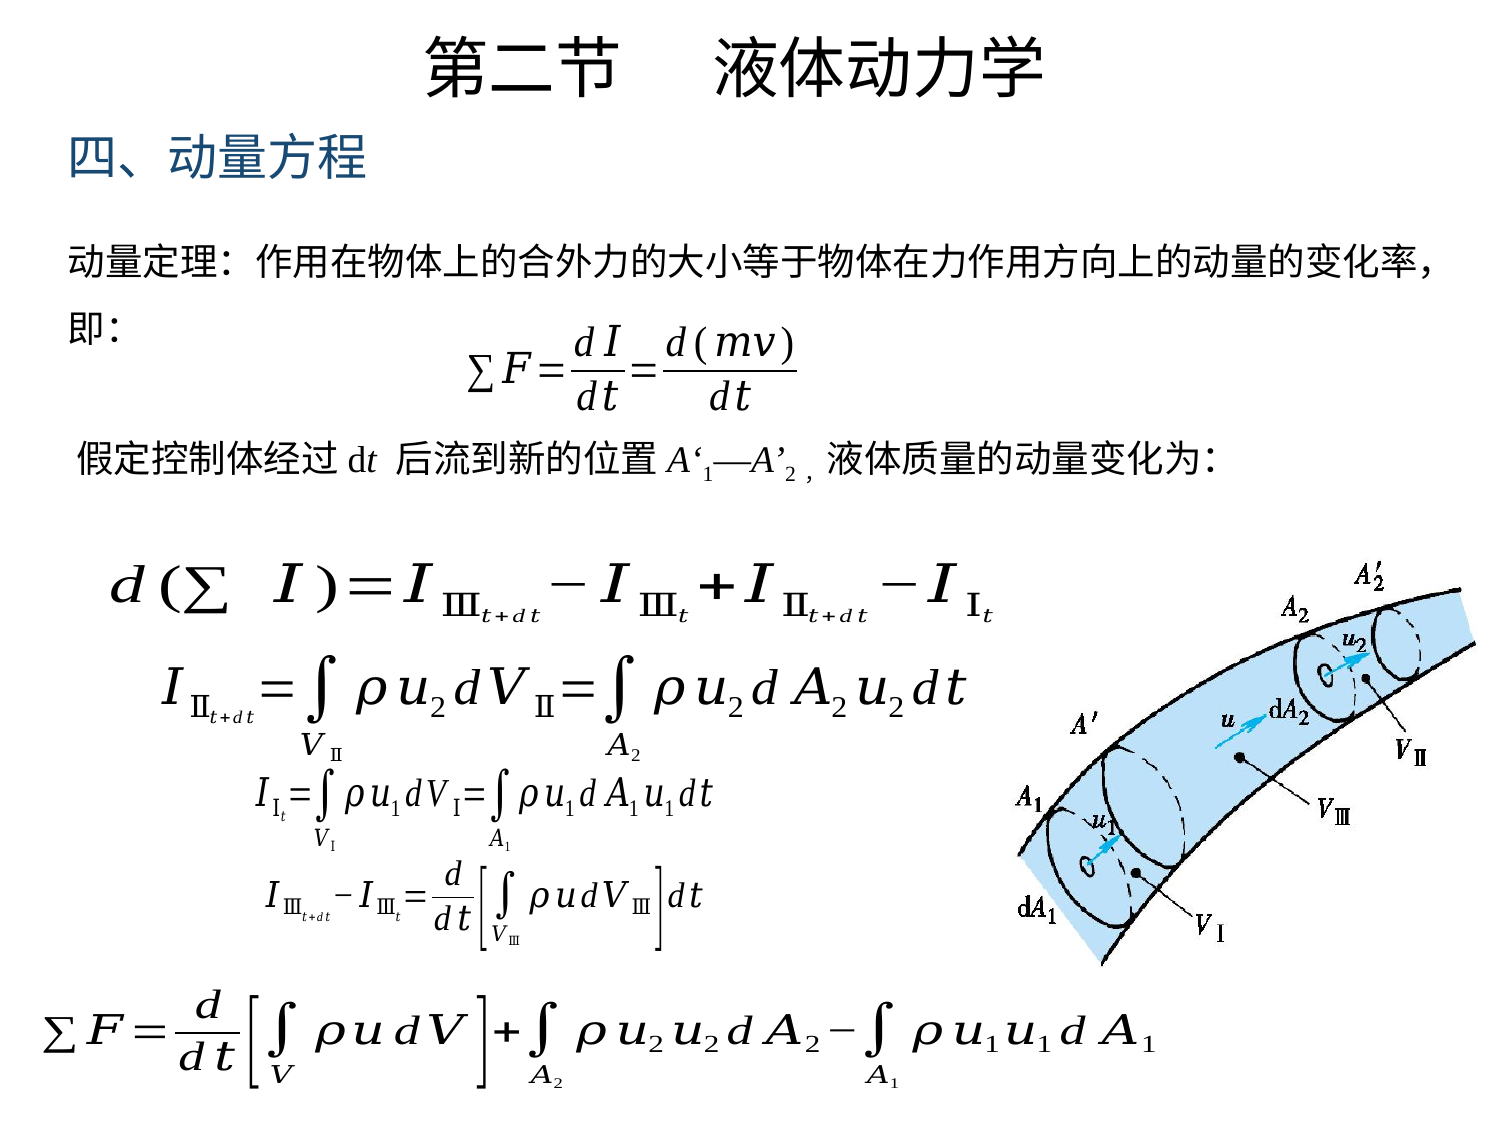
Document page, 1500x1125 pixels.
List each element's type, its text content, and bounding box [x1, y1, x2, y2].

text_box 第二节 液体动力学 [107, 18, 1361, 113]
picture [1004, 557, 1481, 972]
text_box 动量定理：作用在物体上的合外力的大小等于物体在力作用方向上的动量的变化率，即： [53, 208, 1483, 358]
slide_number [1074, 1042, 1425, 1103]
text_box 四、动量方程 [53, 118, 989, 193]
text_box 假定控制体经过dt 后流到新的位置A‘1—A’2，液体质量的动量变化为： [61, 427, 1447, 494]
